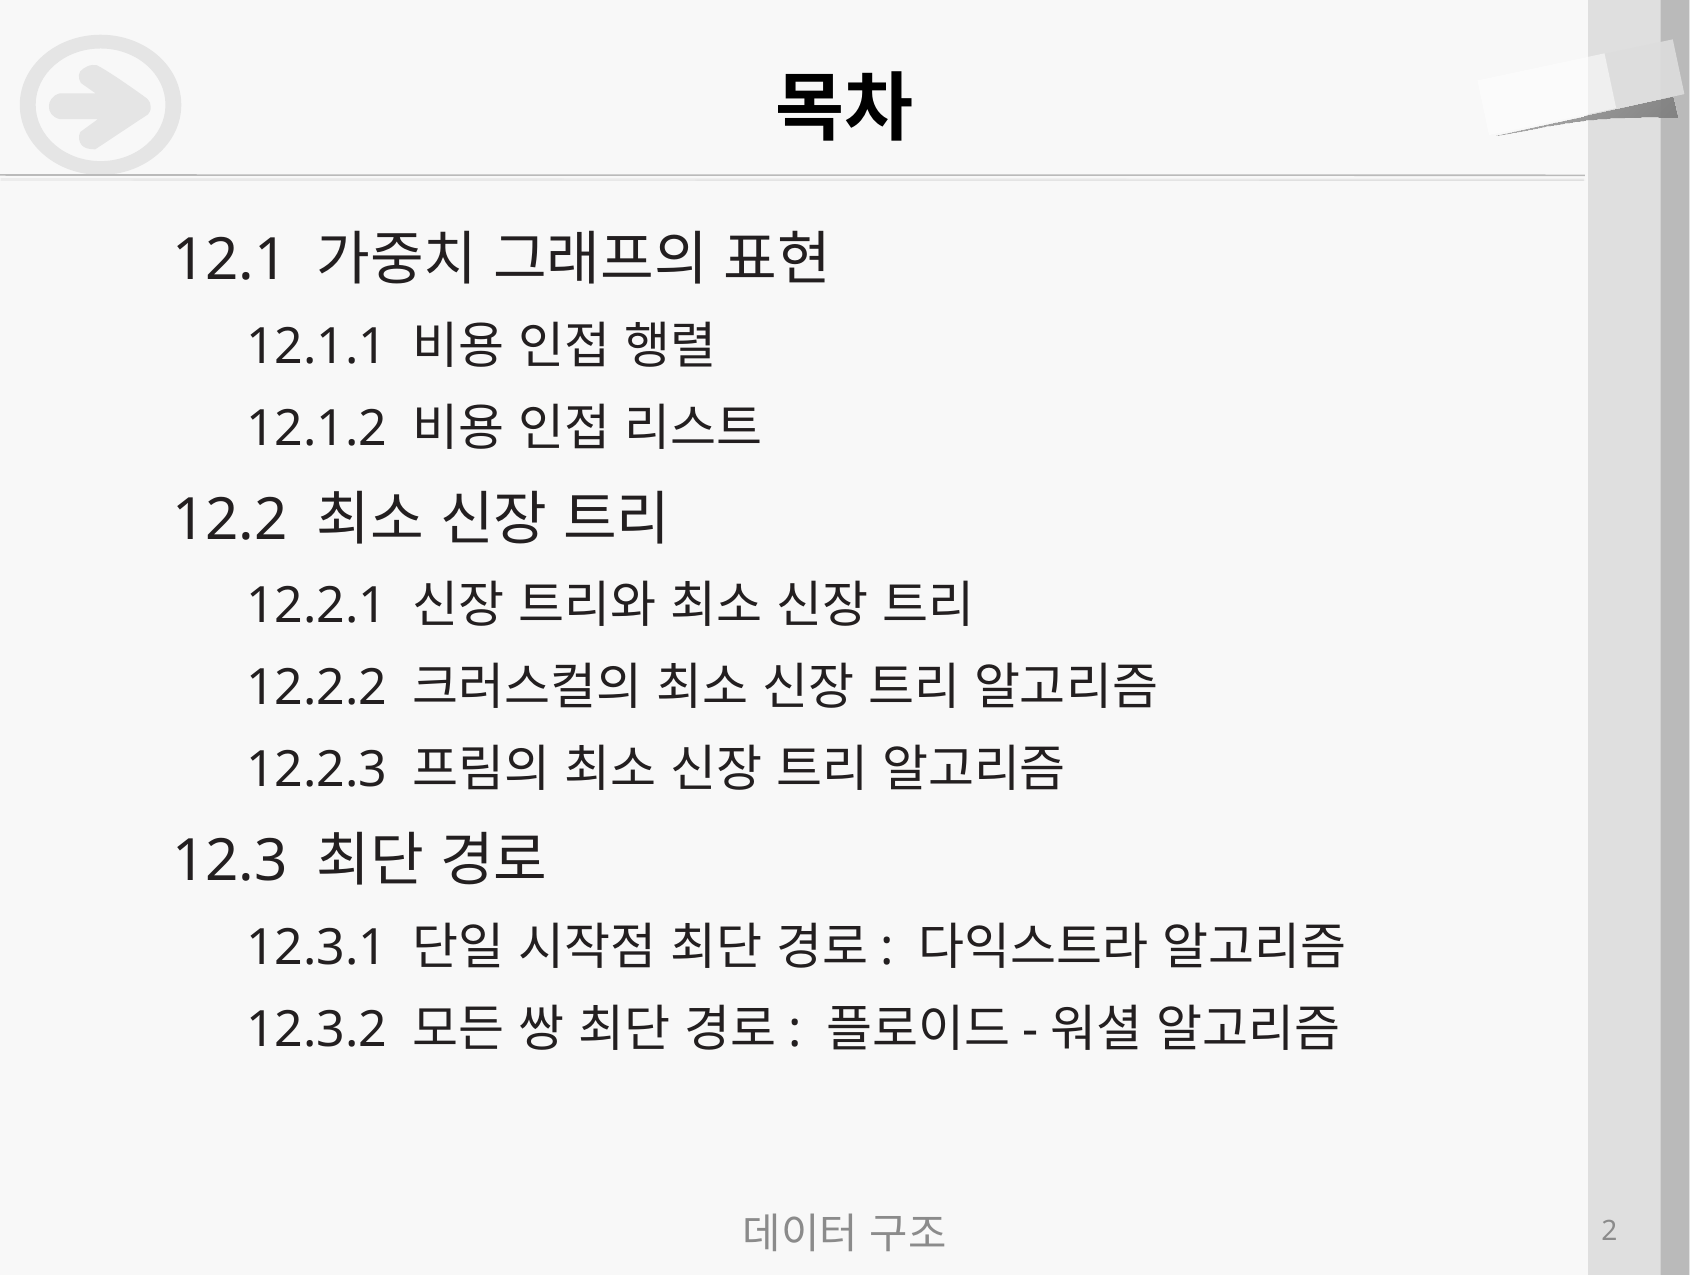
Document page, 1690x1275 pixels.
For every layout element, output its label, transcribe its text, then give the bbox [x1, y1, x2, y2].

slide_number 2 [1238, 1203, 1633, 1260]
title 목차 [57, 28, 1633, 181]
list 12.1 가중치 그래프의 표현 12.1.1 비용 인접 행렬 12.1.2 비용 인접 리스트 12.2 최소 신장 트리 12.2.1 신장 트리와 최소 신장 트리 12.2.2 크러스컬의 최소 신장 트리 알고리즘 12.2.3 프림의 최소 신장 트리 알고리즘 12.3 최단 경로 12.3.1 단일 시작점 최단 경로: 다익스트라 알고리즘 12.3.2 모든 쌍 최단 경로: 플로이드-워셜 알고리즘 [157, 200, 1470, 1225]
footer 데이터 구조 [577, 1203, 1113, 1260]
